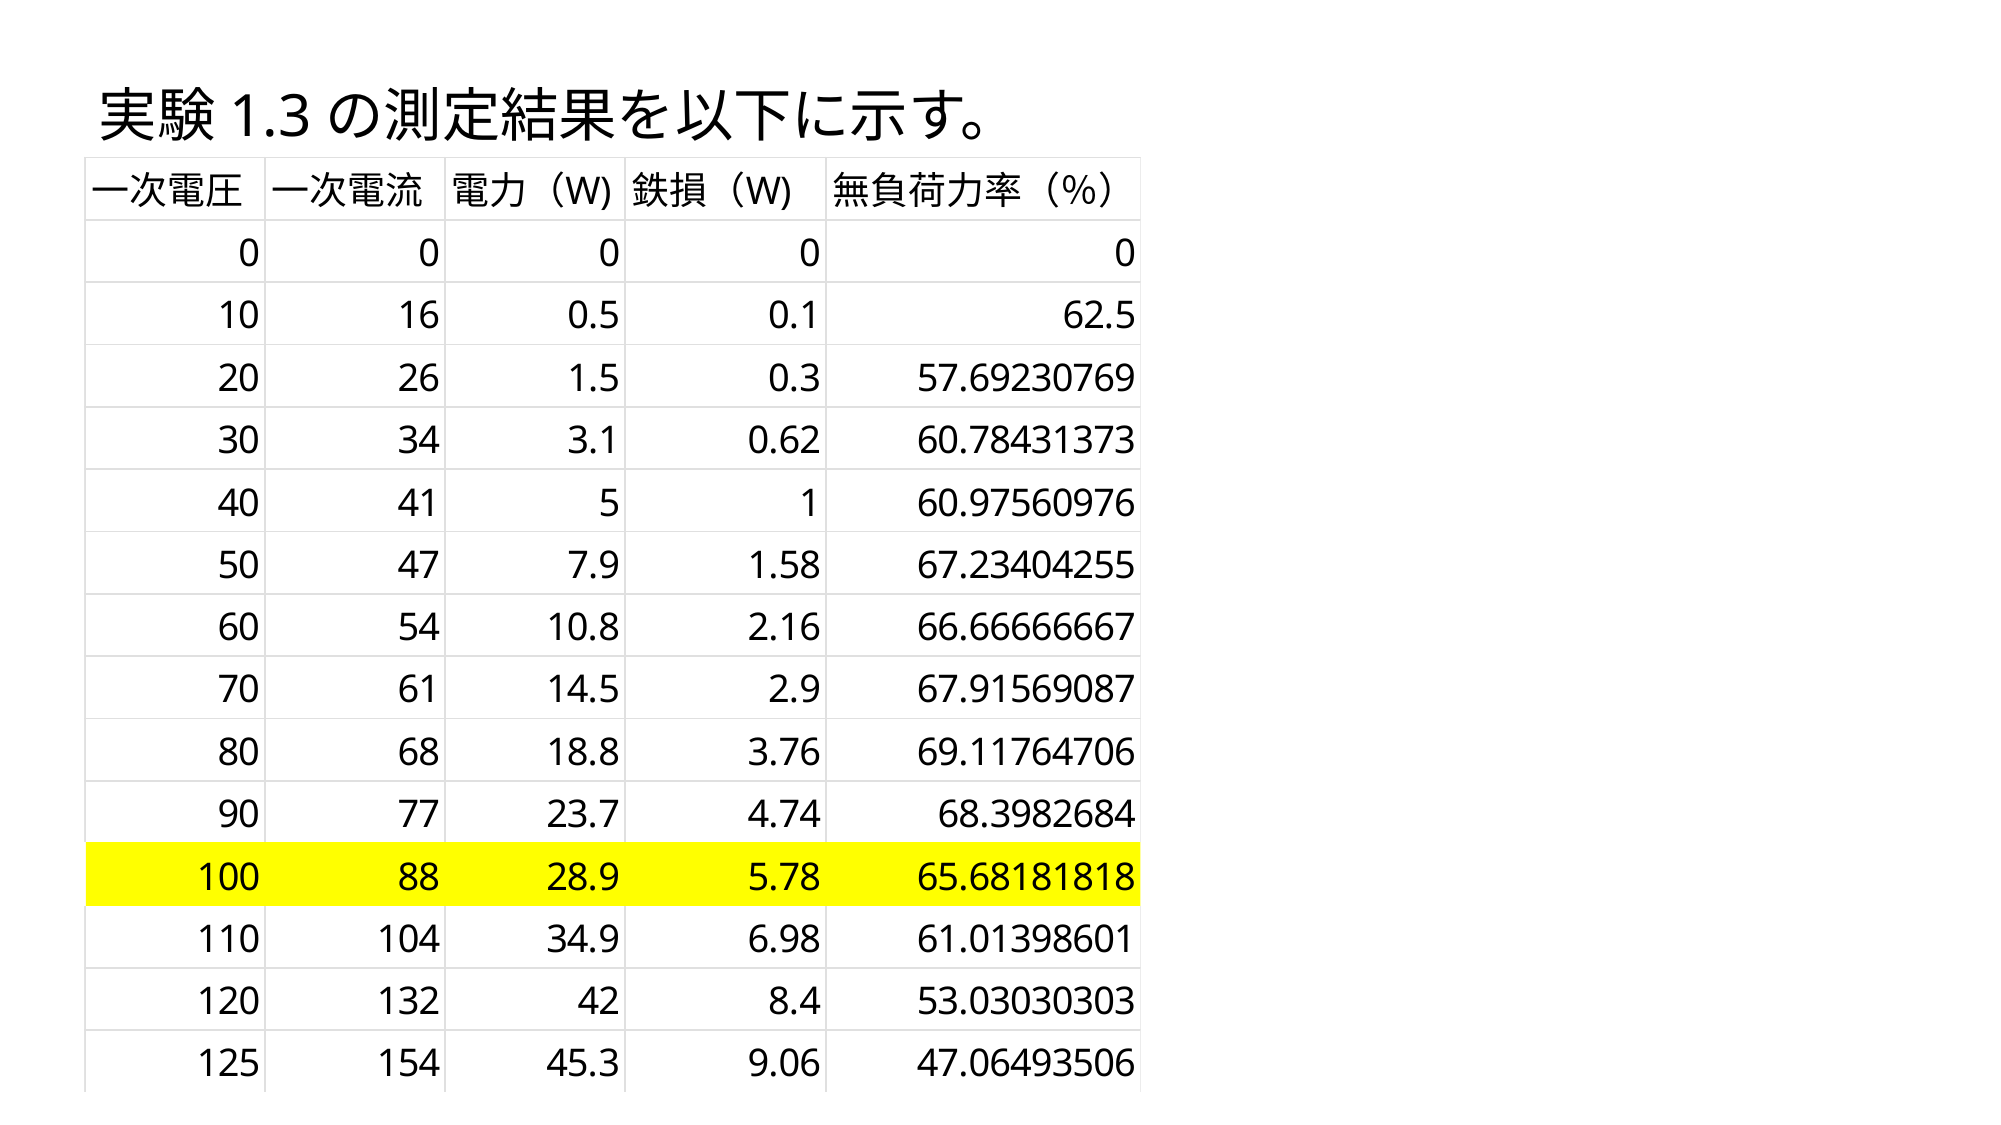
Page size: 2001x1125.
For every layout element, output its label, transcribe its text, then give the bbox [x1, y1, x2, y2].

text_box 実験1.3の測定結果を以下に示す。 [84, 70, 986, 156]
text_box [83, 156, 1143, 1094]
